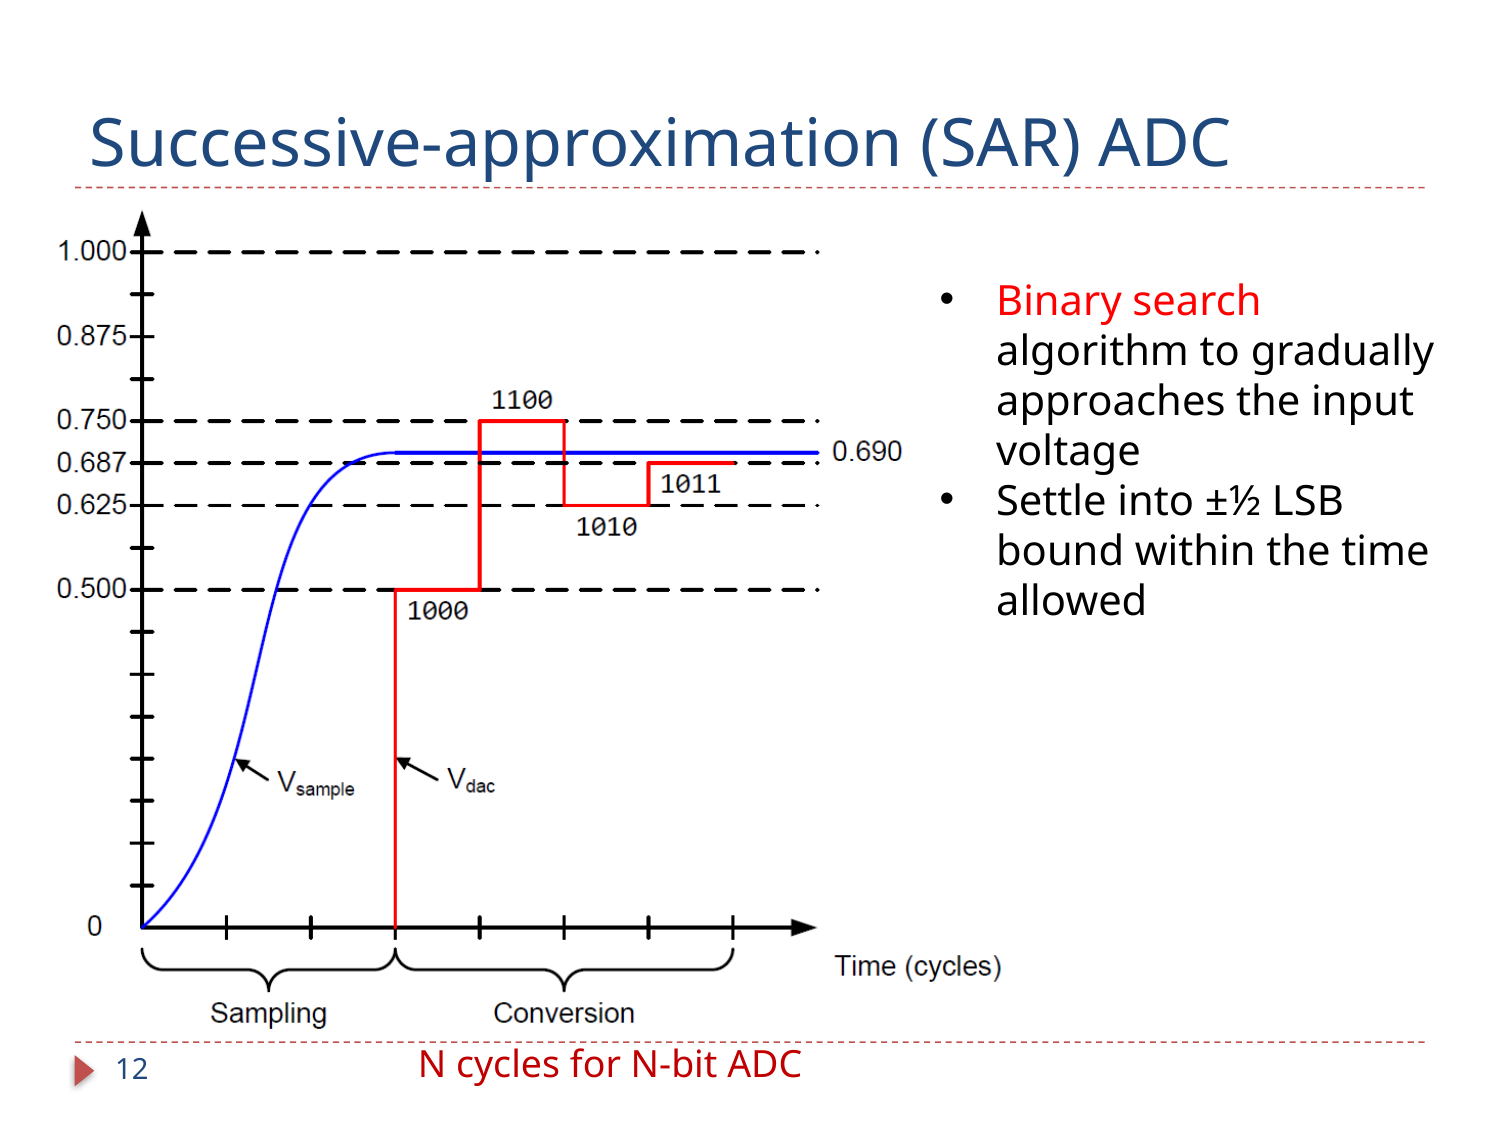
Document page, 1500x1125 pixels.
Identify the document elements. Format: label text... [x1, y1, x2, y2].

text_box N cycles for N-bit ADC [403, 1047, 818, 1093]
slide_number 12 [100, 1047, 426, 1103]
picture [49, 197, 1024, 1036]
text_box Binary search algorithm to gradually approaches the input voltage Settle into ±½ LSB bound within the time allowed [1029, 266, 1463, 632]
title Successive-approximation (SAR) ADC [75, 24, 1425, 188]
